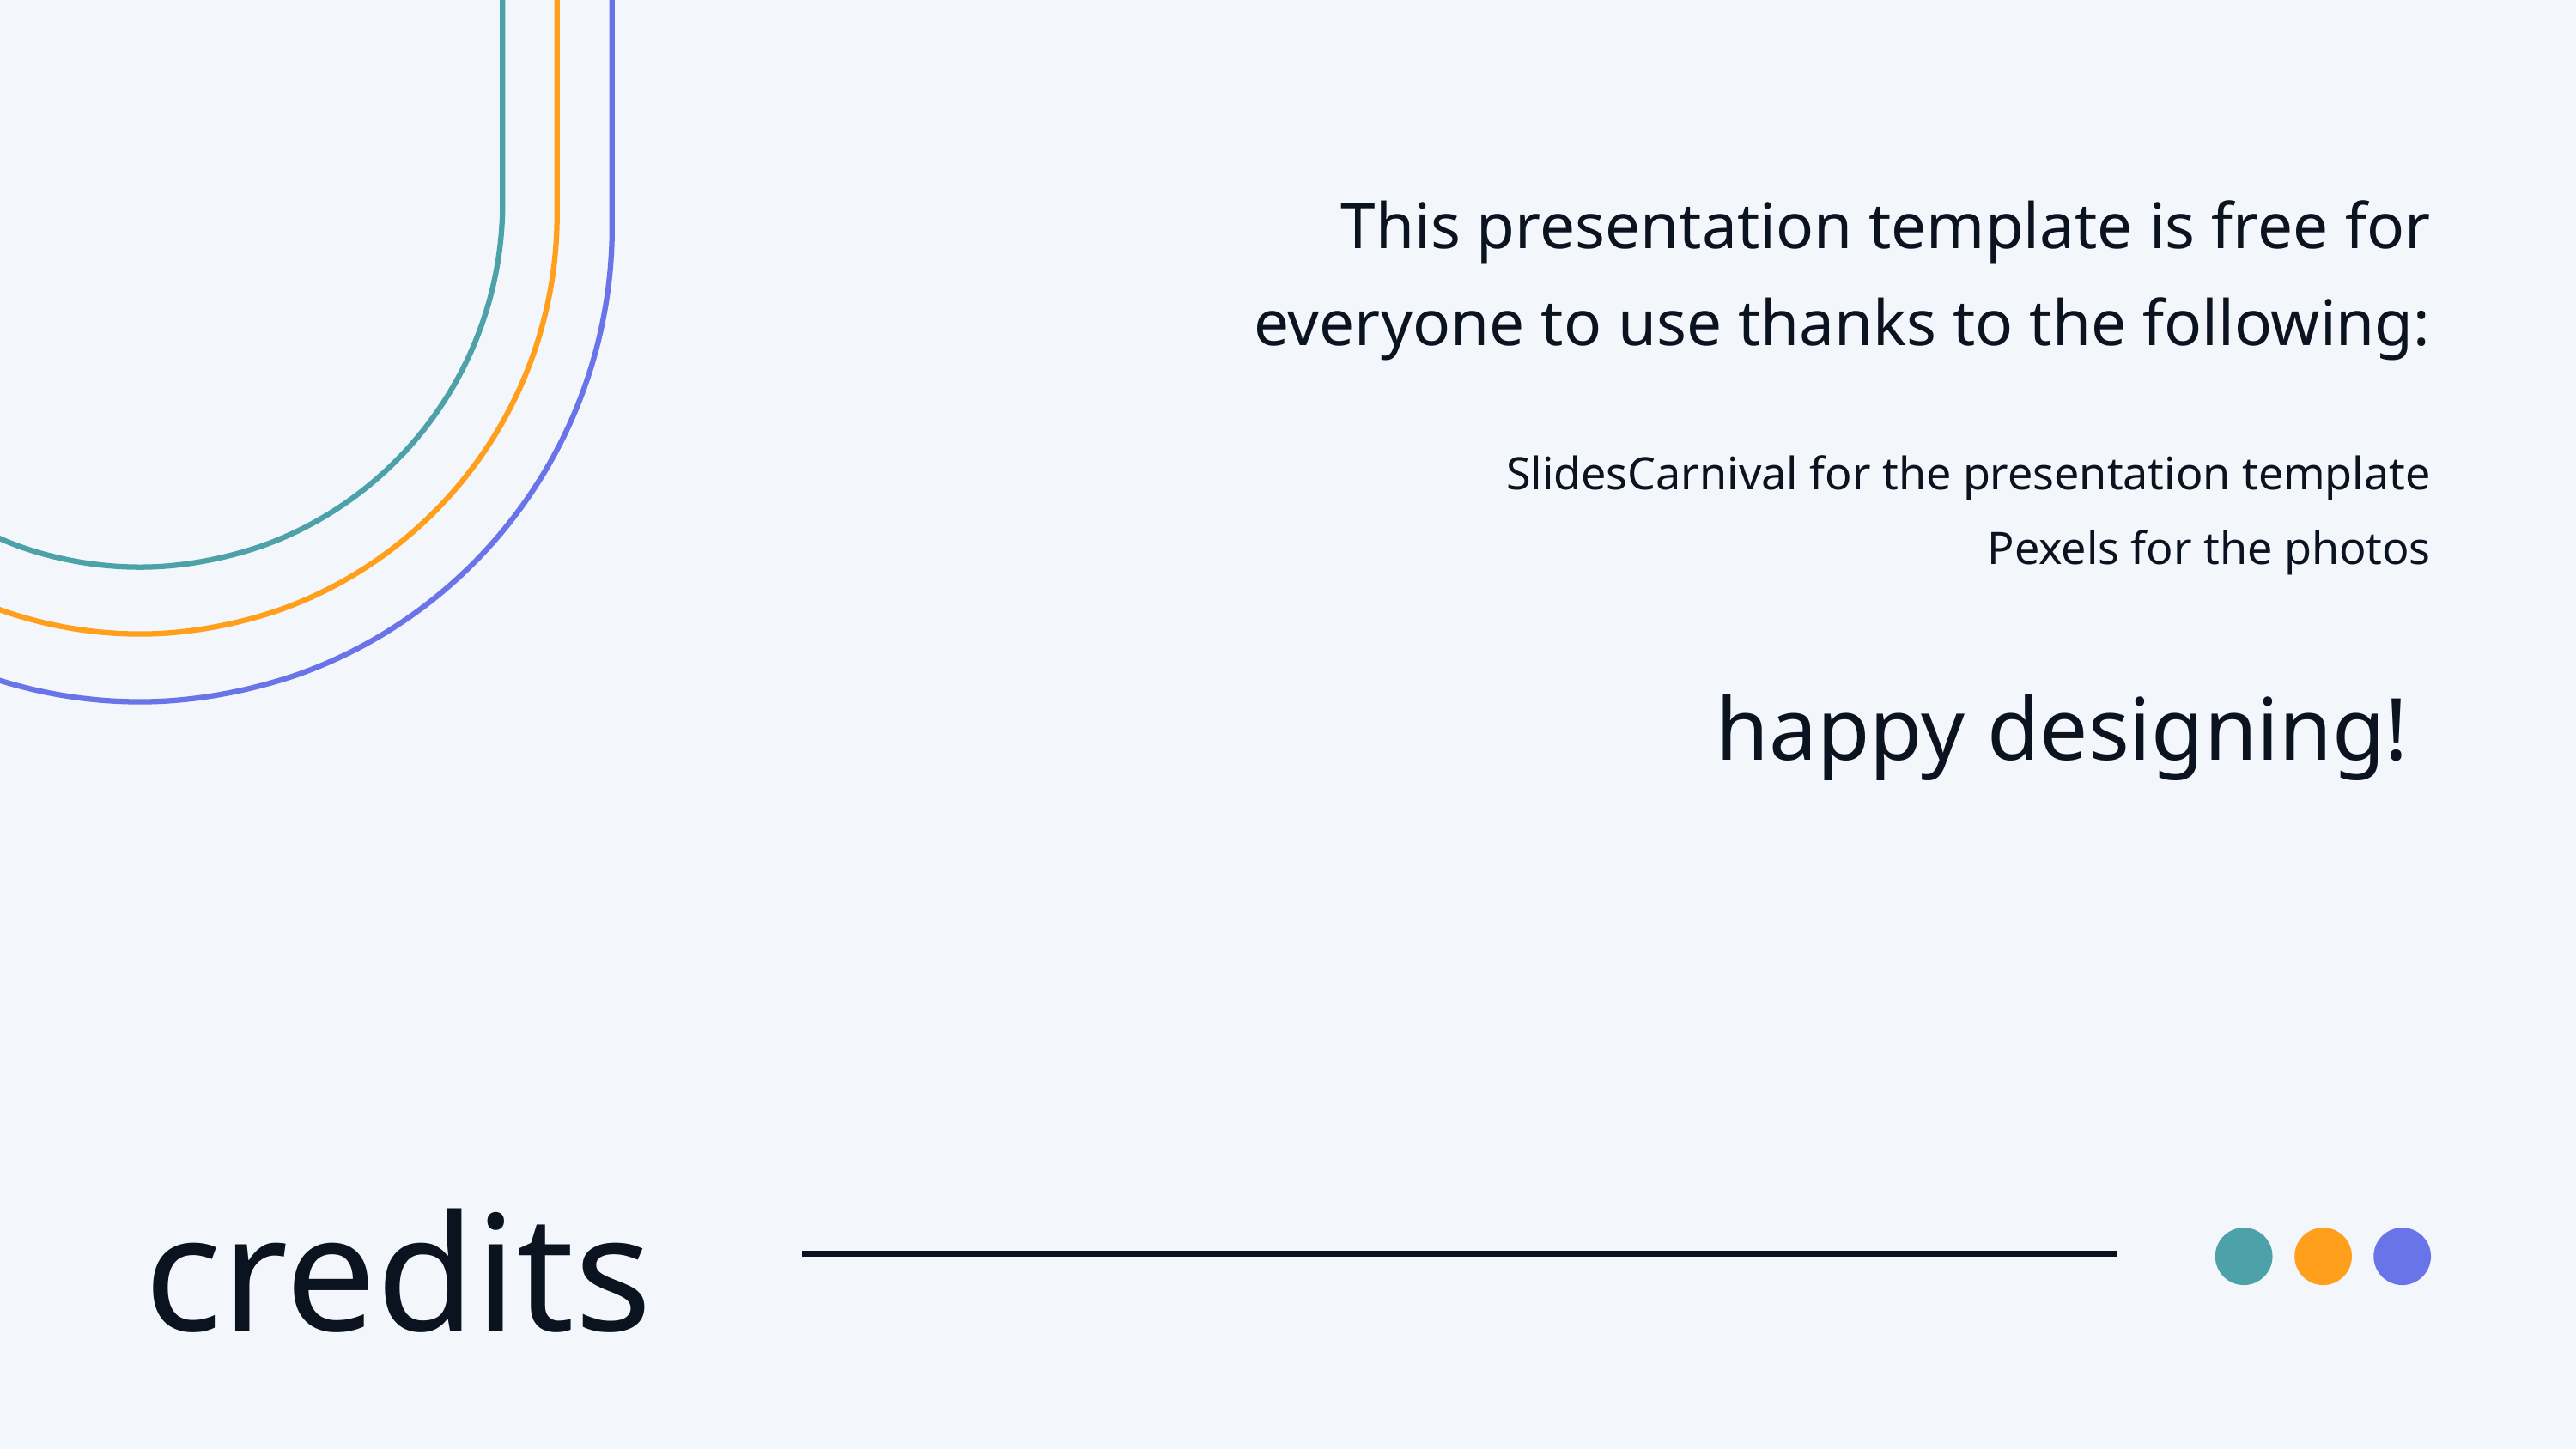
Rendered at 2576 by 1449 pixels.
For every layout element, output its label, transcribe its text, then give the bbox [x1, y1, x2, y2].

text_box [0, 0, 613, 702]
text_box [2373, 1227, 2432, 1286]
text_box SlidesCarnival for the presentation template Pexels for the photos [1483, 423, 2432, 573]
text_box credits [144, 1131, 1609, 1363]
text_box happy designing! [1667, 643, 2432, 778]
text_box This presentation template is free for everyone to use thanks to the following: [1080, 163, 2432, 359]
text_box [2293, 1227, 2353, 1286]
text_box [2215, 1227, 2273, 1286]
